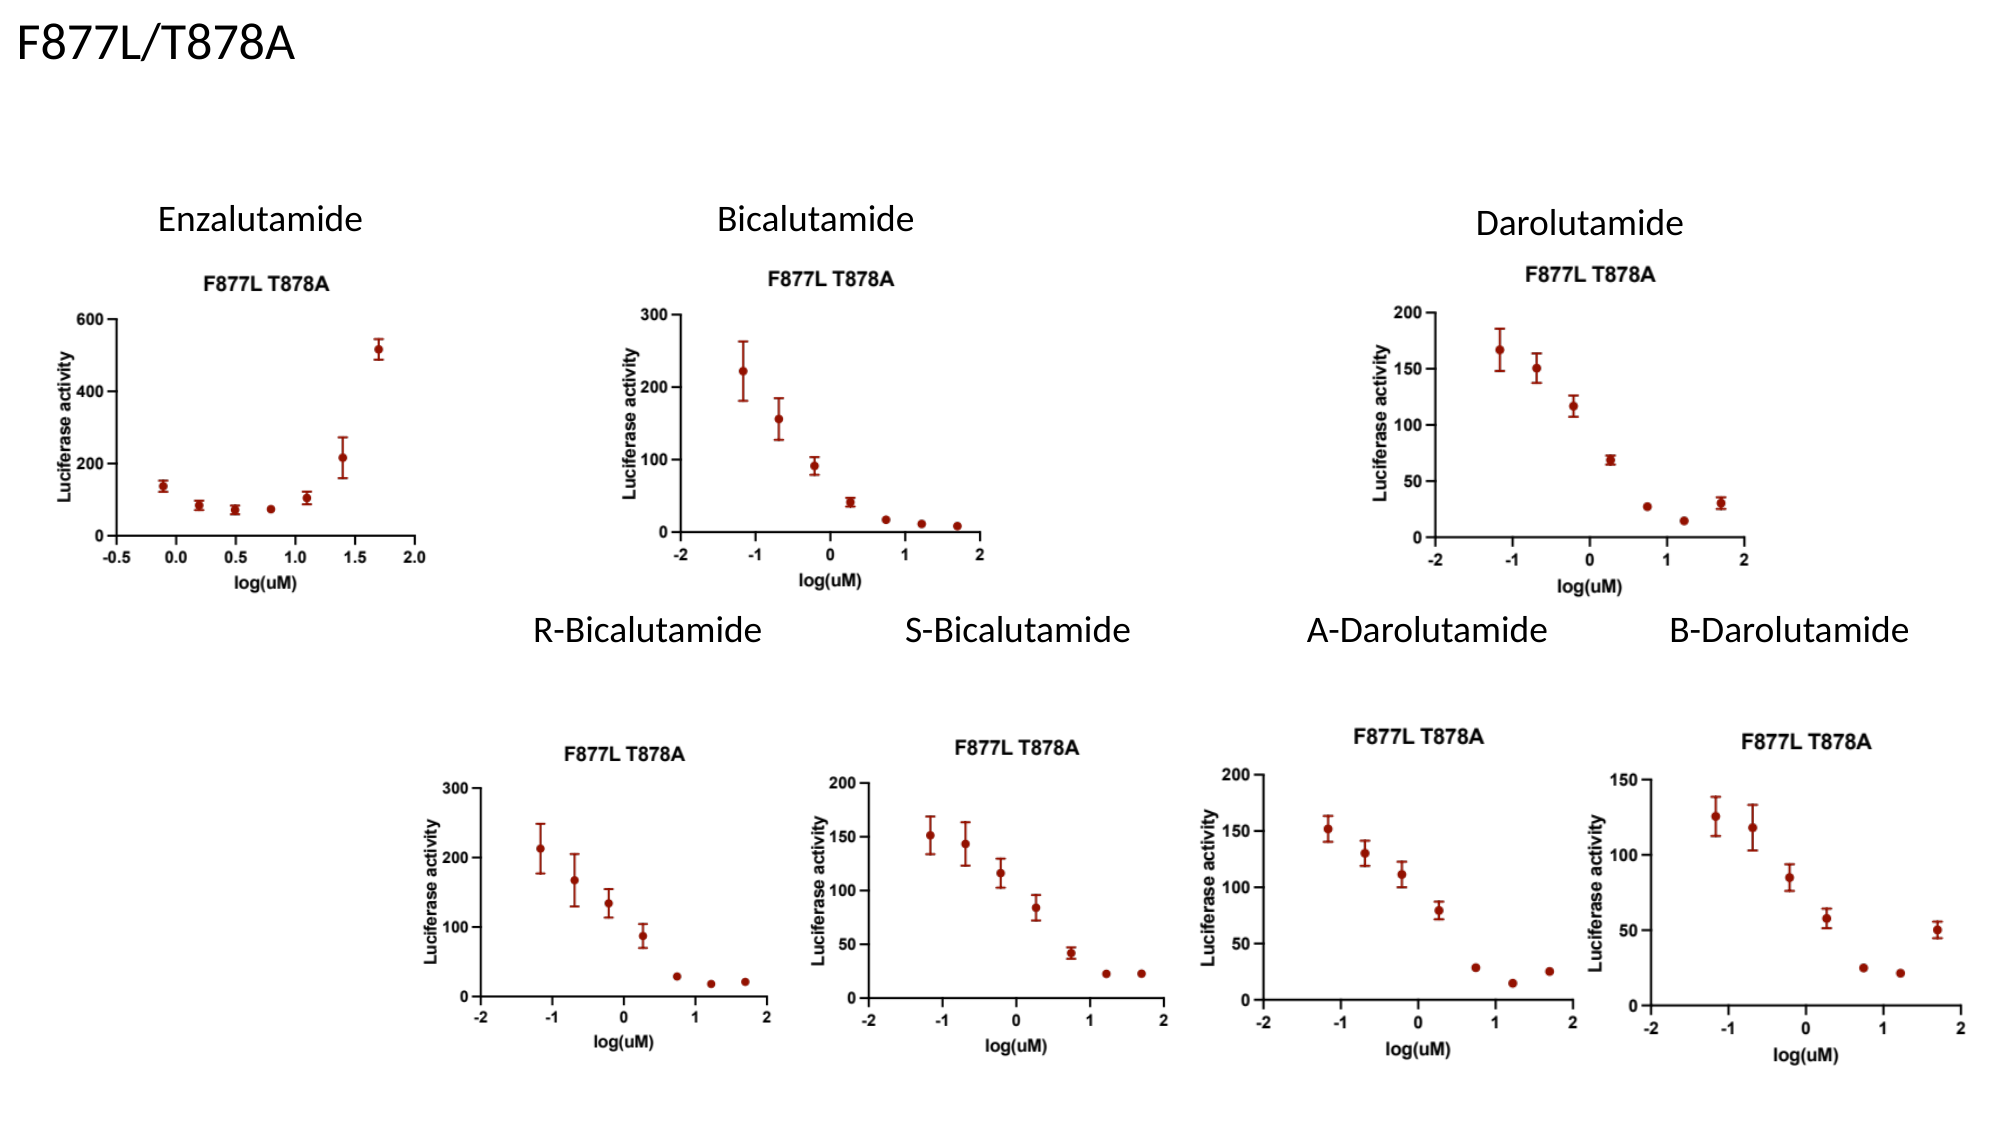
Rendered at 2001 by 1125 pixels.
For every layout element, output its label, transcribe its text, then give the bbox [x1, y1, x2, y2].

text_box B-Darolutamide [1768, 597, 1925, 658]
text_box R-Bicalutamide [518, 597, 612, 658]
text_box Bicalutamide [702, 186, 930, 247]
text_box S-Bicalutamide [1000, 597, 1147, 658]
text_box Enzalutamide [143, 186, 379, 247]
text_box A-Darolutamide [1292, 597, 1362, 658]
text_box F877L/T878A [1, 0, 311, 78]
picture [414, 255, 1994, 1125]
picture [47, 265, 431, 712]
picture [612, 259, 1000, 709]
text_box Darolutamide [1461, 190, 1700, 251]
